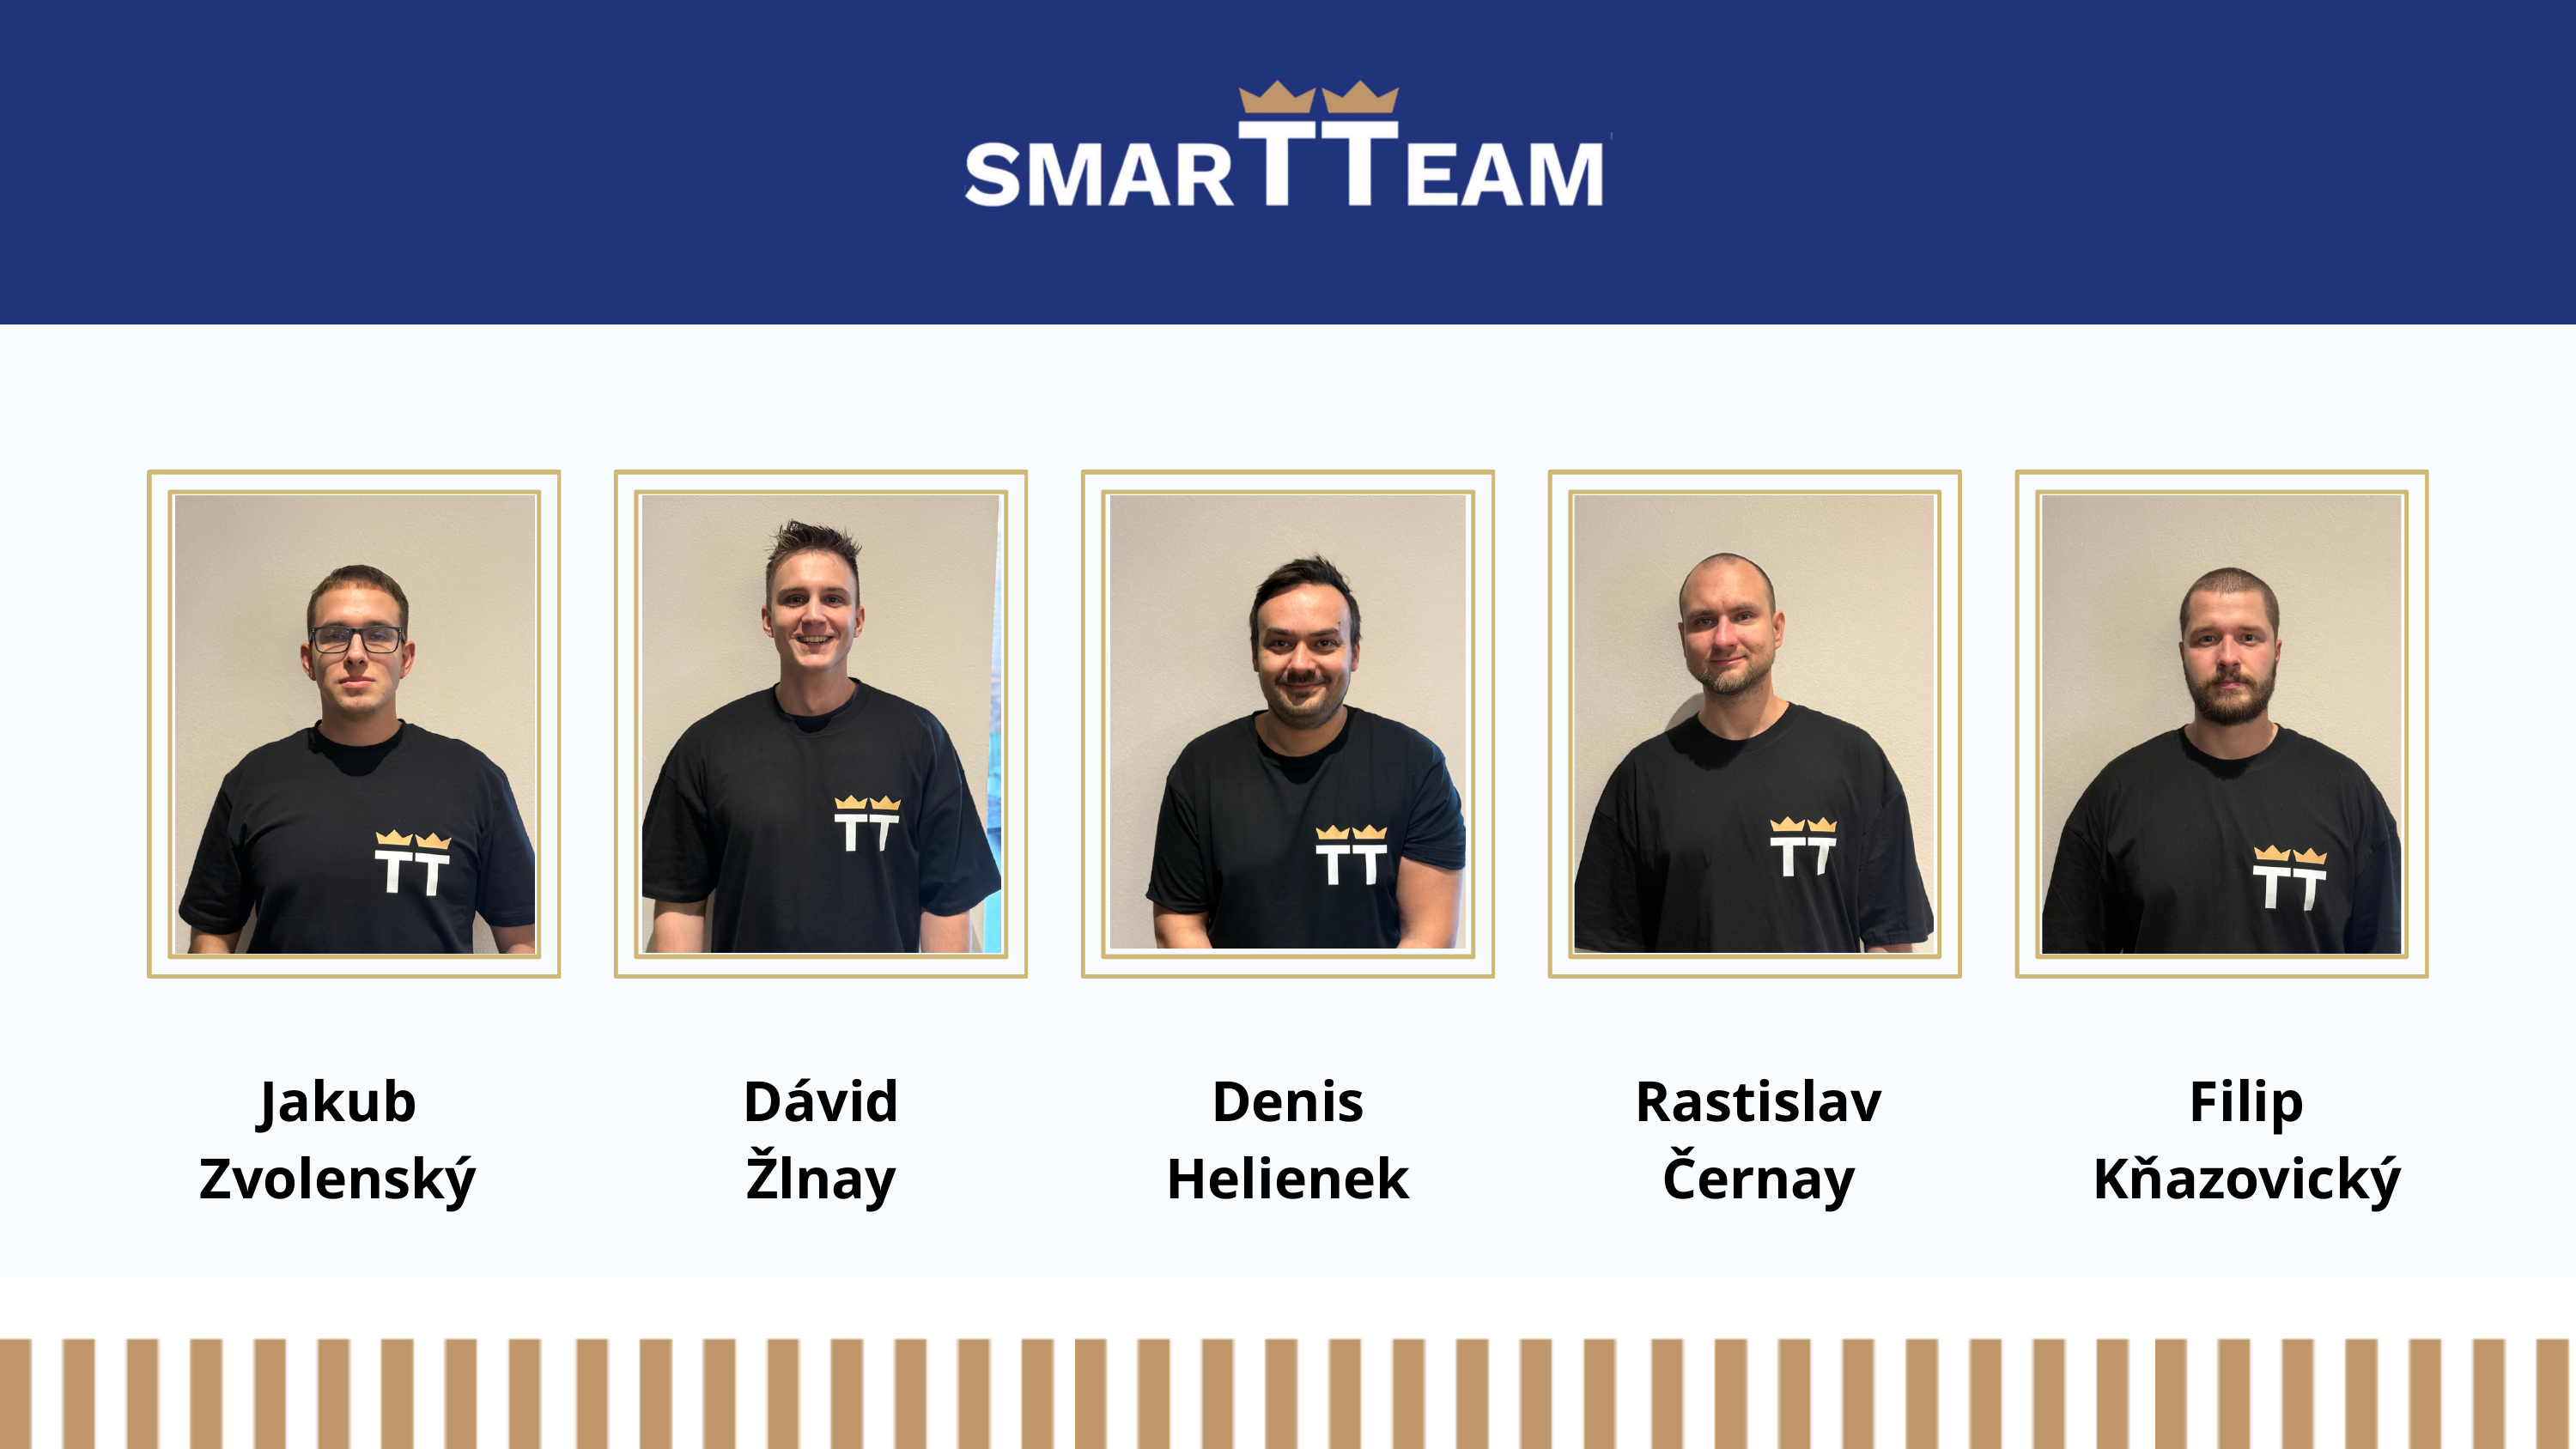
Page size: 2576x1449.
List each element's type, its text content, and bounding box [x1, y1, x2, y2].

text_box Filip Kňazovický [2038, 1054, 2455, 1210]
text_box Rastislav Černay [1551, 1054, 1966, 1210]
text_box [1075, 1276, 2155, 1449]
text_box Denis Helienek [1097, 1054, 1479, 1210]
text_box [0, 1276, 1075, 1449]
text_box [146, 470, 2429, 979]
text_box Dávid Žlnay [677, 1054, 966, 1210]
text_box Jakub Zvolenský [118, 1054, 559, 1210]
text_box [0, 0, 2576, 324]
text_box [2155, 1276, 2576, 1449]
